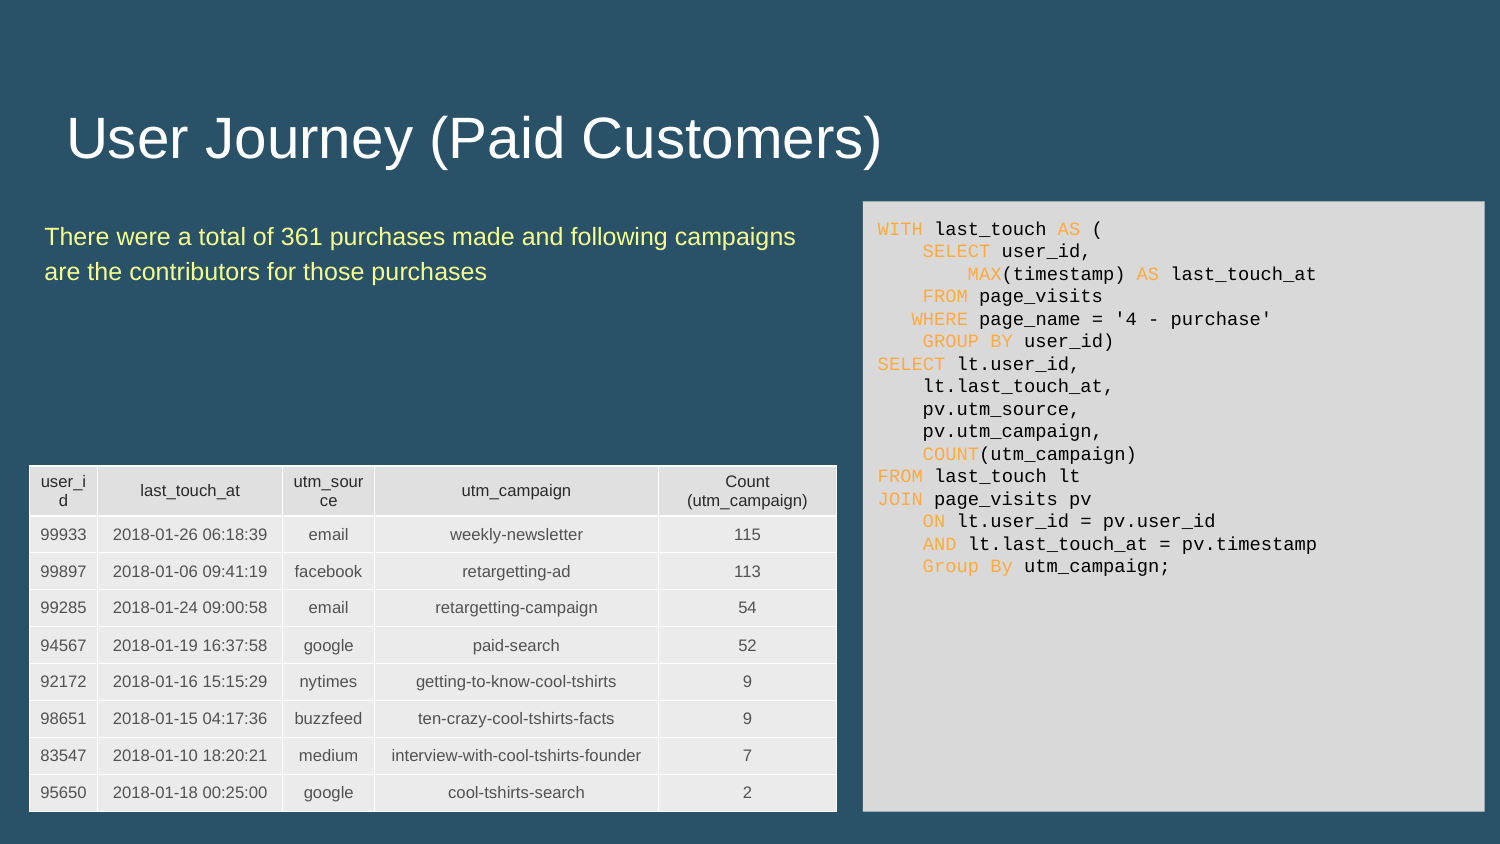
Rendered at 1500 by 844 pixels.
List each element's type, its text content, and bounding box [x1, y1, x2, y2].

table_cell 2018-01-16 15:15:29 [98, 664, 282, 700]
table_cell facebook [283, 553, 374, 589]
table_cell 2018-01-06 09:41:19 [98, 553, 282, 589]
table_cell retargetting-ad [375, 553, 658, 589]
table_cell 99933 [30, 517, 97, 552]
table_cell medium [283, 738, 374, 774]
table_header user_id [30, 467, 97, 515]
table_cell 2018-01-10 18:20:21 [98, 738, 282, 774]
table_cell 7 [659, 738, 836, 774]
table_cell interview-with-cool-tshirts-founder [375, 738, 658, 774]
table_cell 95650 [30, 775, 97, 811]
text_box There were a total of 361 purchases made and following campaigns are the contributors for those purchases [29, 201, 837, 465]
table_cell 2018-01-24 09:00:58 [98, 590, 282, 626]
table_header last_touch_at [98, 467, 282, 515]
table_cell retargetting-campaign [375, 590, 658, 626]
table_cell 9 [659, 664, 836, 700]
table_cell paid-search [375, 627, 658, 663]
table_cell 54 [659, 590, 836, 626]
table_cell 92172 [30, 664, 97, 700]
table_cell cool-tshirts-search [375, 775, 658, 811]
table_cell 2 [659, 775, 836, 811]
table_cell google [283, 775, 374, 811]
table_cell 99285 [30, 590, 97, 626]
table_cell email [283, 590, 374, 626]
table_cell google [283, 627, 374, 663]
table_cell weekly-newsletter [375, 517, 658, 552]
table_cell 52 [659, 627, 836, 663]
table_cell getting-to-know-cool-tshirts [375, 664, 658, 700]
table_cell email [283, 517, 374, 552]
table_header utm_source [283, 467, 374, 515]
table_cell 2018-01-26 06:18:39 [98, 517, 282, 552]
table_cell 94567 [30, 627, 97, 663]
table_header utm_campaign [375, 467, 658, 515]
text_box WITH last_touch AS ( SELECT user_id, MAX(timestamp) AS last_touch_at FROM page_visits WHERE page_name = '4 - purchase' GROUP BY user_id) SELECT lt.user_id, lt.last_touch_at, pv.utm_source, pv.utm_campaign, COUNT(utm_campaign) FROM last_touch lt JOIN page_visits pv ON lt.user_id = pv.user_id AND lt.last_touch_at = pv.timestamp Group By utm_campaign; [862, 201, 1485, 812]
table_cell 2018-01-15 04:17:36 [98, 701, 282, 737]
table_cell 113 [659, 553, 836, 589]
table_cell 98651 [30, 701, 97, 737]
table_cell 9 [659, 701, 836, 737]
table_header Count (utm_campaign) [659, 467, 836, 515]
table_cell ten-crazy-cool-tshirts-facts [375, 701, 658, 737]
table_cell 83547 [30, 738, 97, 774]
table_cell nytimes [283, 664, 374, 700]
table_cell 99897 [30, 553, 97, 589]
table_cell 2018-01-18 00:25:00 [98, 775, 282, 811]
table_cell buzzfeed [283, 701, 374, 737]
text_box User Journey (Paid Customers) [51, 48, 1449, 186]
table_cell 115 [659, 517, 836, 552]
table_cell 2018-01-19 16:37:58 [98, 627, 282, 663]
